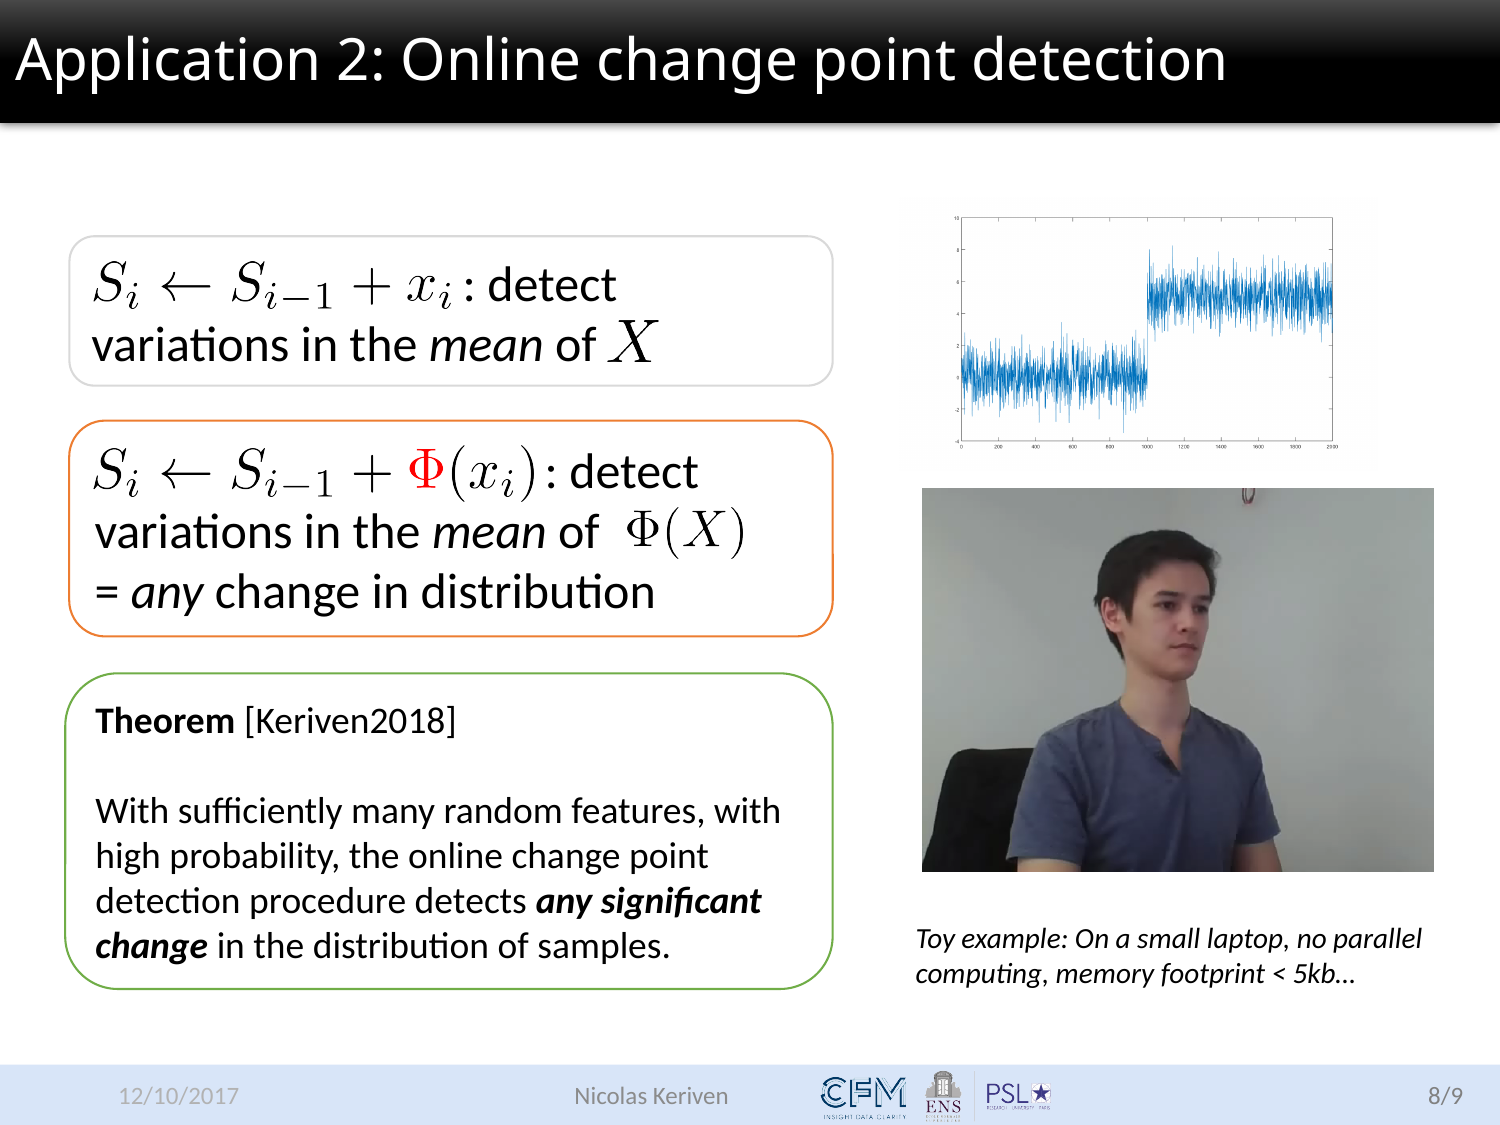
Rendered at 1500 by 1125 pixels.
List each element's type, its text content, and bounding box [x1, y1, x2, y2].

footer Nicolas Keriven [496, 1065, 807, 1125]
picture [627, 507, 743, 559]
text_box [921, 487, 1435, 873]
picture [607, 320, 659, 362]
picture [899, 197, 1378, 471]
picture [816, 1073, 911, 1122]
text_box Toy example: On a small laptop, no parallel computing, memory footprint < 5kb… [900, 911, 1478, 997]
text_box Theorem [Keriven2018] With sufficiently many random features, with high probability, the online change point detection procedure detects any significant change in the distribution of samples. [64, 672, 834, 991]
picture [918, 1068, 1057, 1125]
text_box : detect variations in the mean of = any change in distribution [68, 419, 834, 638]
title Application 2: Online change point detection [0, 1, 1294, 121]
picture [93, 445, 534, 502]
text_box 8/9 [1175, 1072, 1478, 1117]
text_box : detect variations in the mean of [68, 235, 834, 387]
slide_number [103, 1065, 441, 1125]
picture [93, 261, 451, 309]
